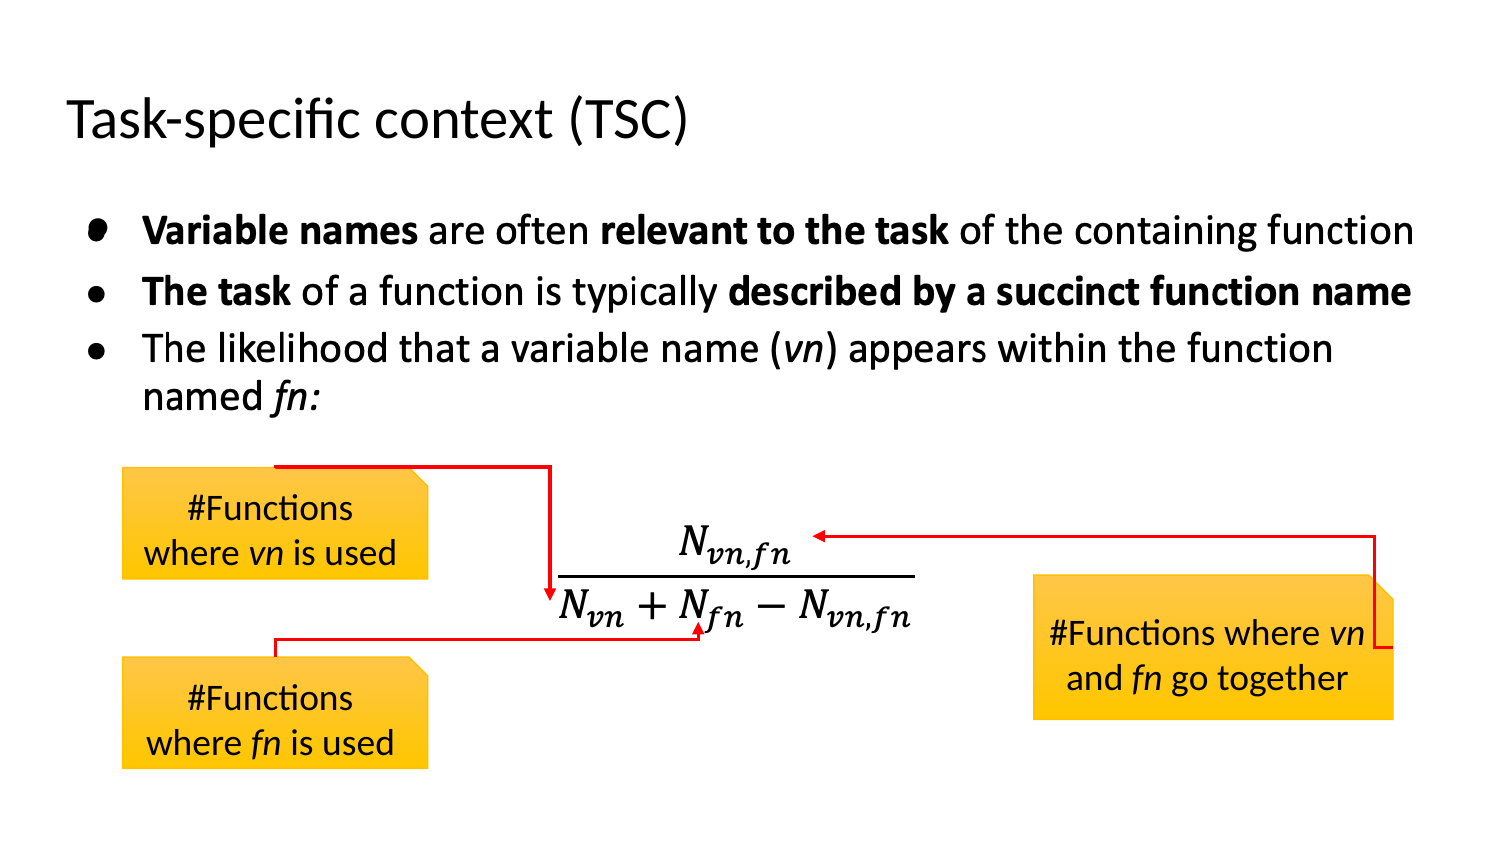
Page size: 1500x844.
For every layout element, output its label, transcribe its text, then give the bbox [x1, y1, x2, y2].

title Task-specific context (TSC) [51, 72, 1449, 167]
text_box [122, 467, 551, 602]
list [51, 189, 1449, 750]
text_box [122, 621, 699, 769]
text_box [812, 535, 1394, 720]
